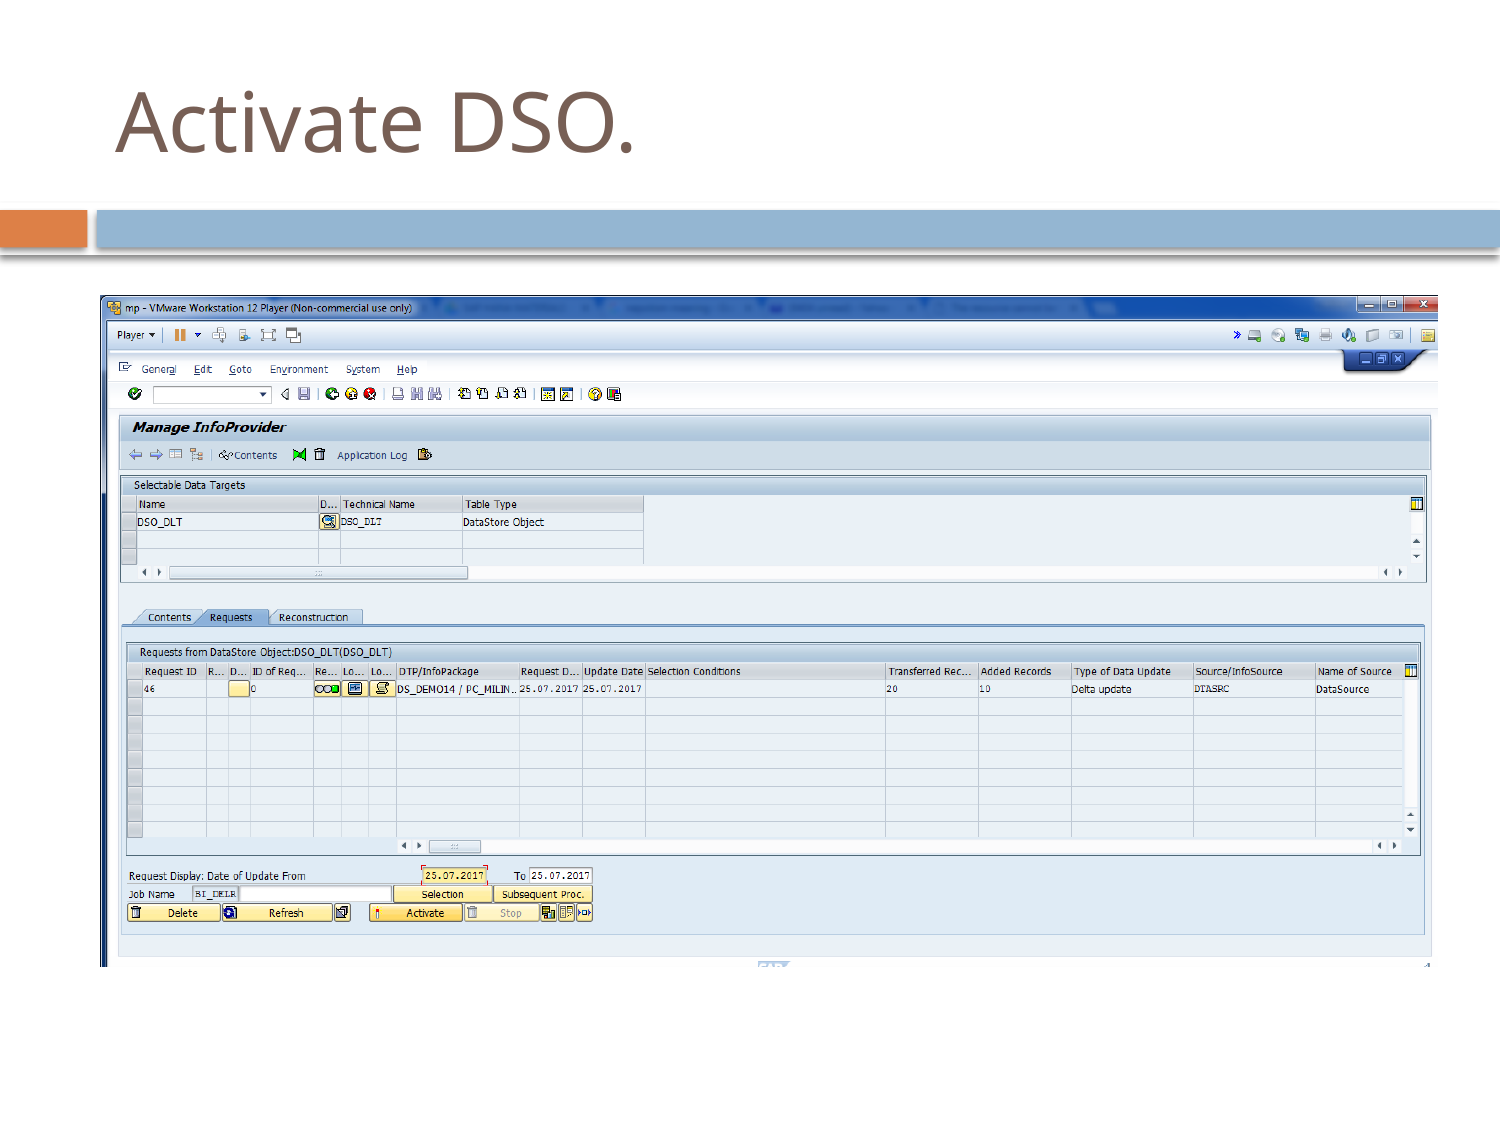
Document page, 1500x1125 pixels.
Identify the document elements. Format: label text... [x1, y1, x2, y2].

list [100, 295, 1439, 967]
title Activate DSO. [100, 37, 1438, 200]
